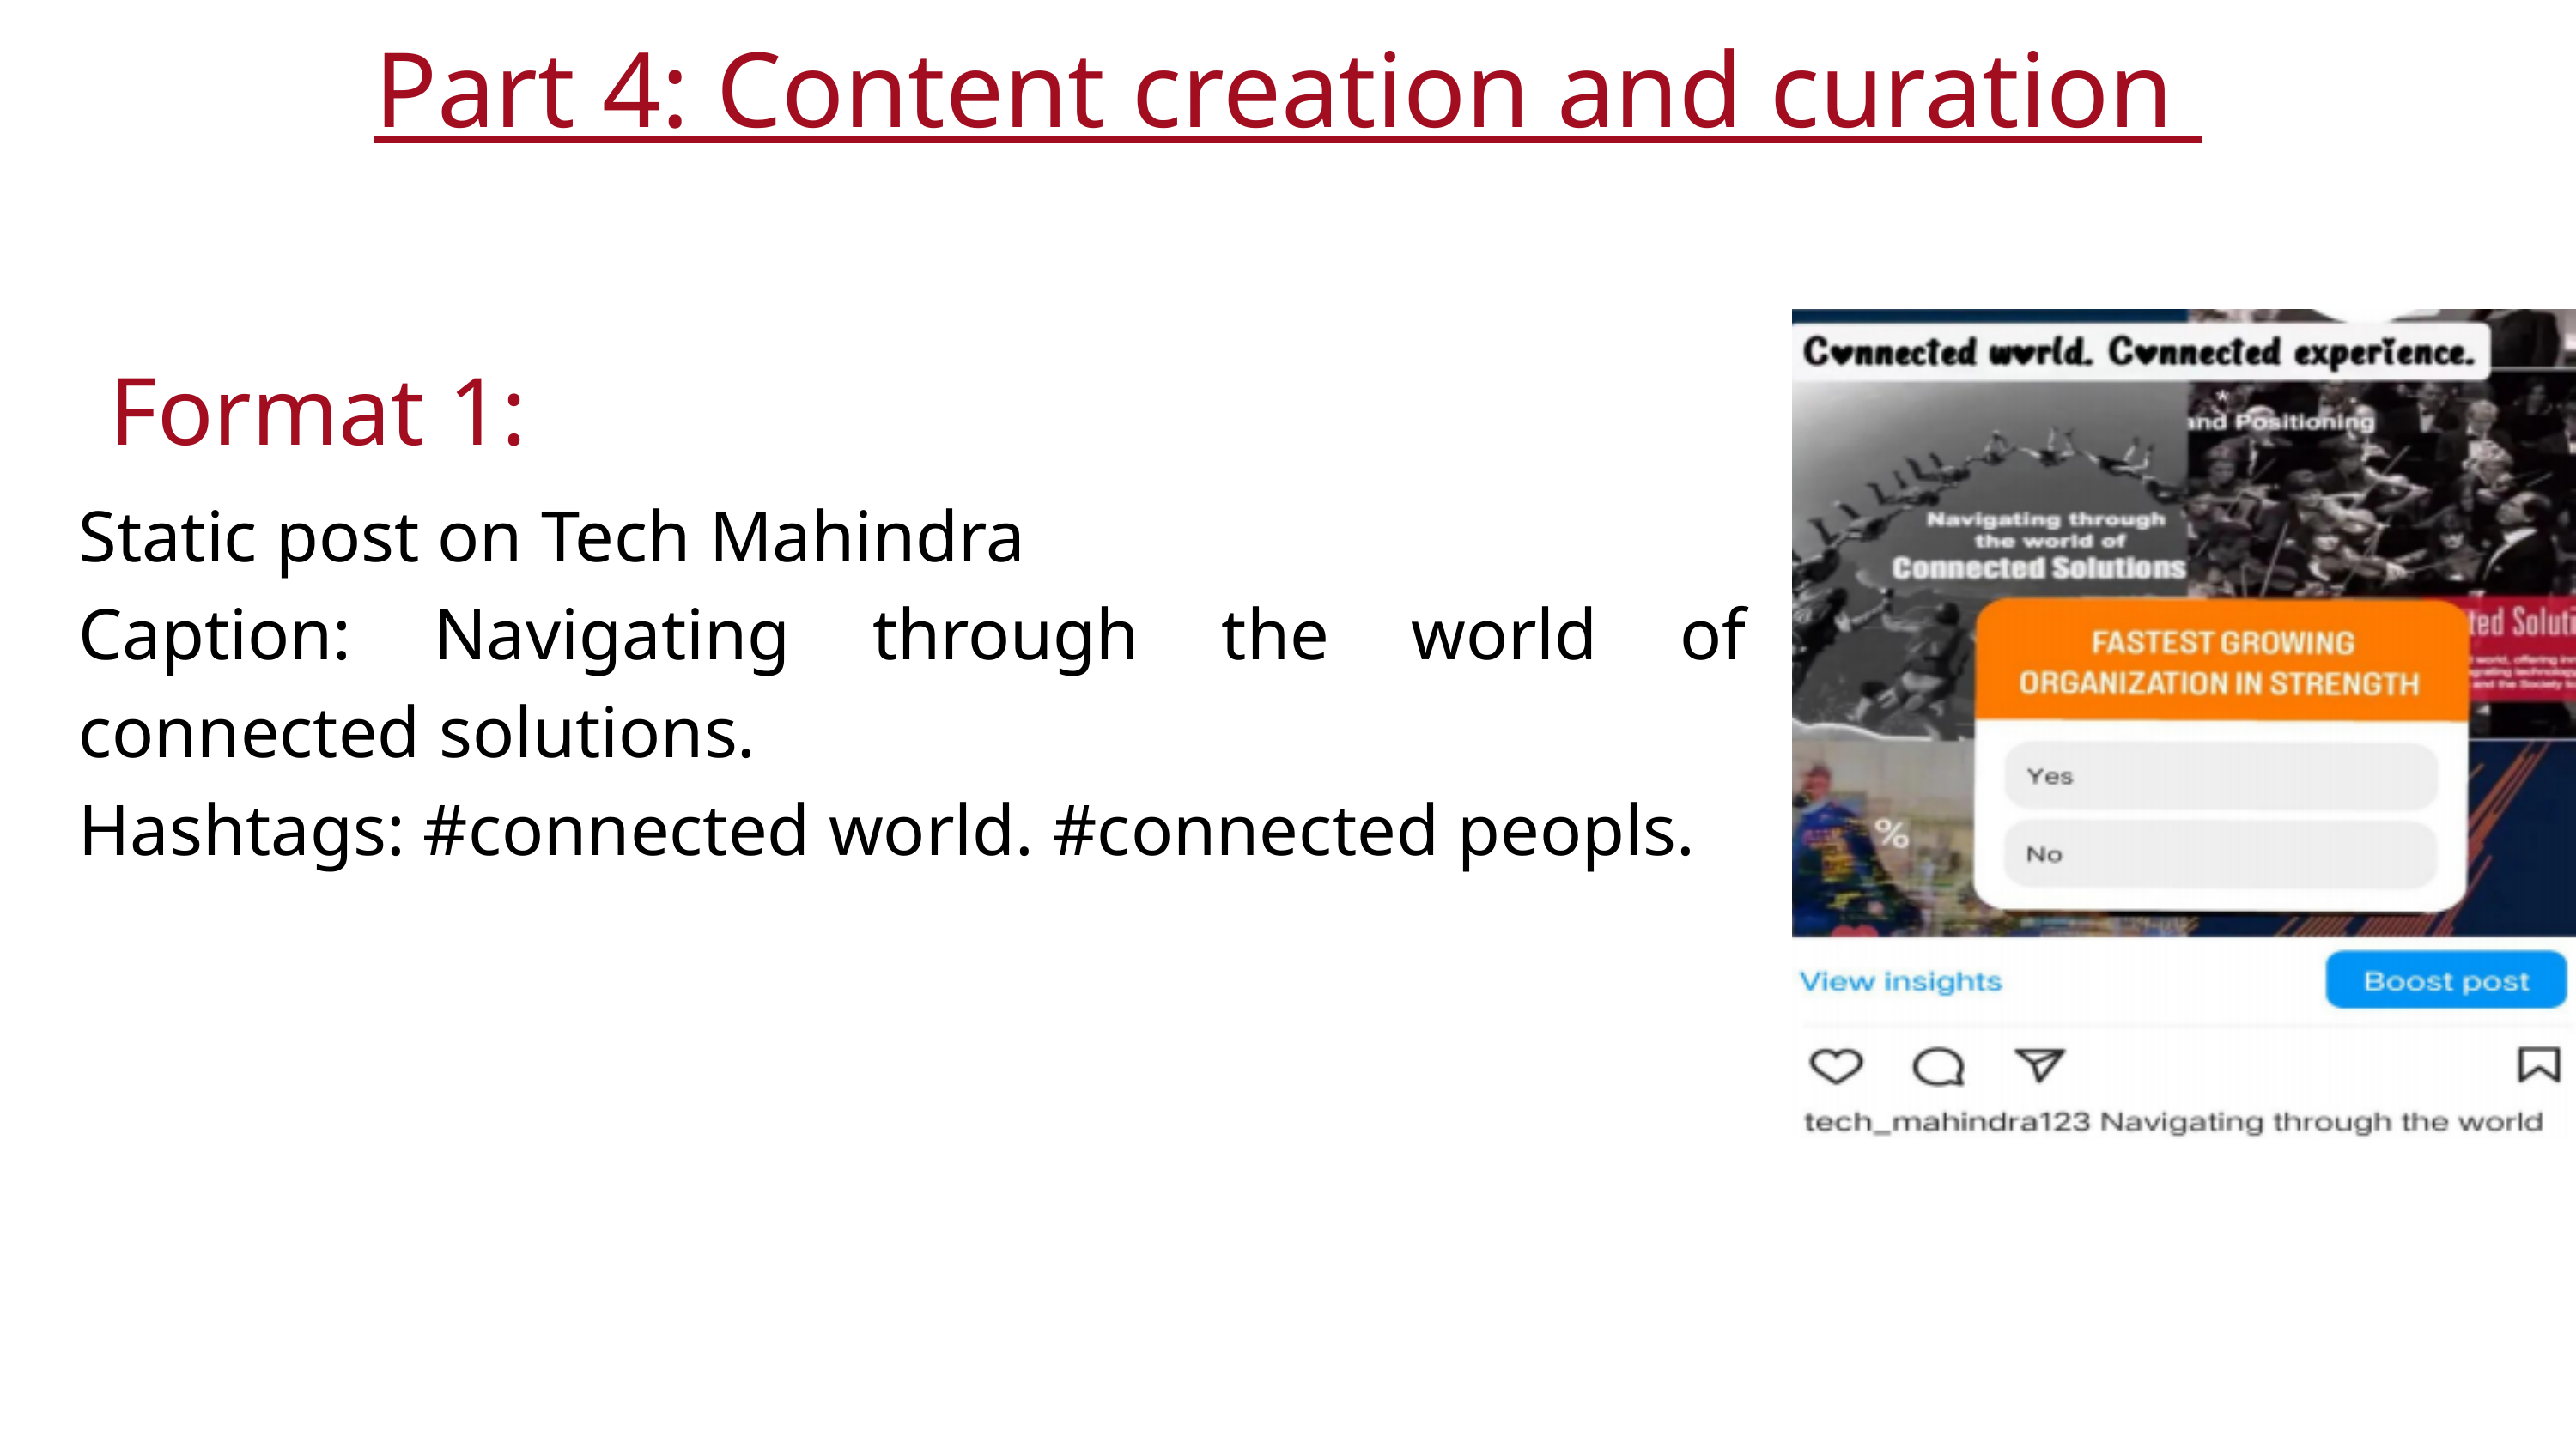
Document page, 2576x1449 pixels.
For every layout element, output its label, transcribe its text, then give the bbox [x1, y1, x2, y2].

text_box Format 1: [106, 333, 555, 464]
text_box [1792, 309, 2576, 1139]
text_box Part 4: Content creation and curation [330, 3, 2246, 149]
text_box Static post on Tech Mahindra Caption: Navigating through the world of connected solutions. Hashtags: #connected world. #connected peopls. [78, 478, 1747, 870]
